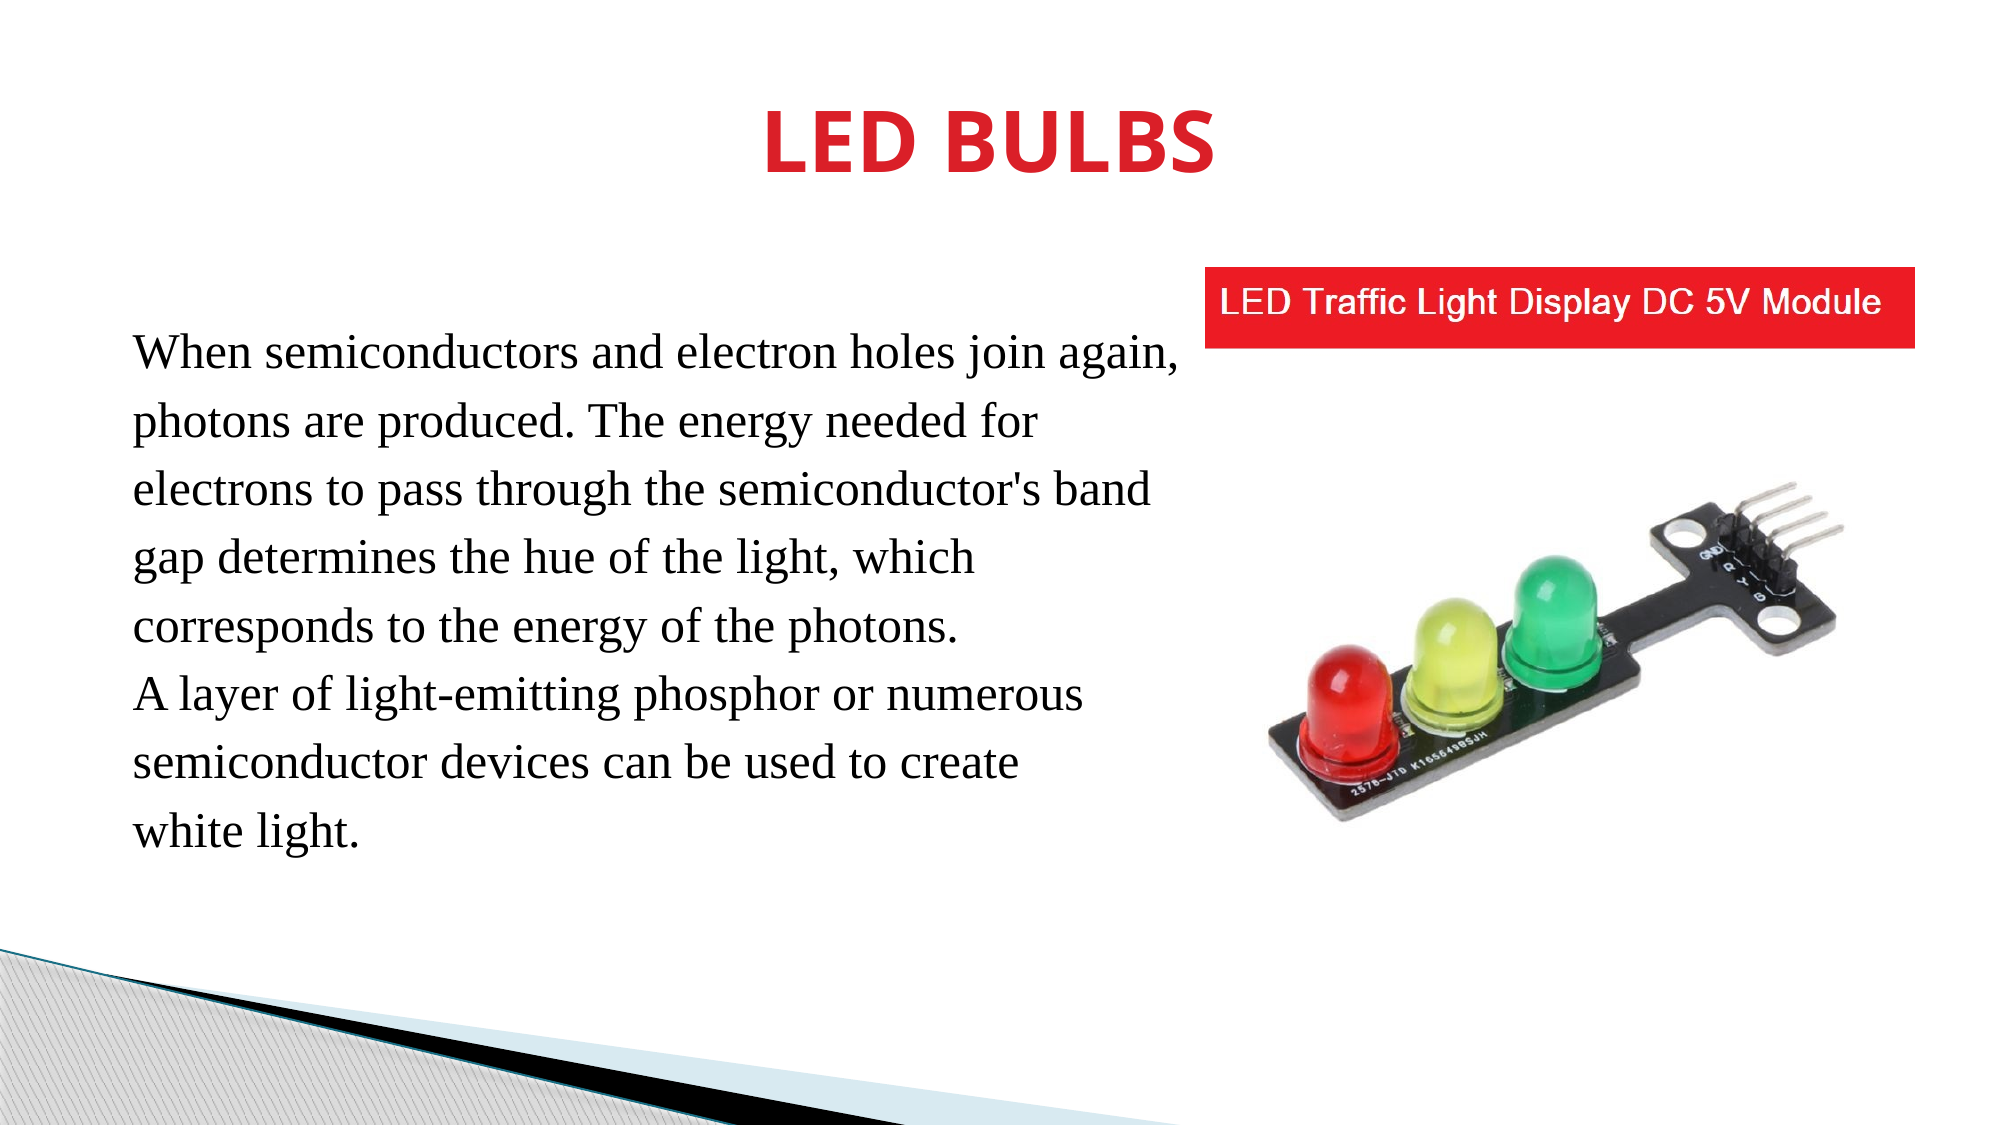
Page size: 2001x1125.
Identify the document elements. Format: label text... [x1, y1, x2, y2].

list When semiconductors and electron holes join again, photons are produced. The energy needed for electrons to pass through the semiconductor's band gap determines the hue of the light, which corresponds to the energy of the photons. A layer of light-emitting phosphor or numerous semiconductor devices can be used to create white light. [99, 243, 1900, 1063]
picture [1205, 267, 1915, 1004]
title LED BULBS [99, 45, 1900, 233]
